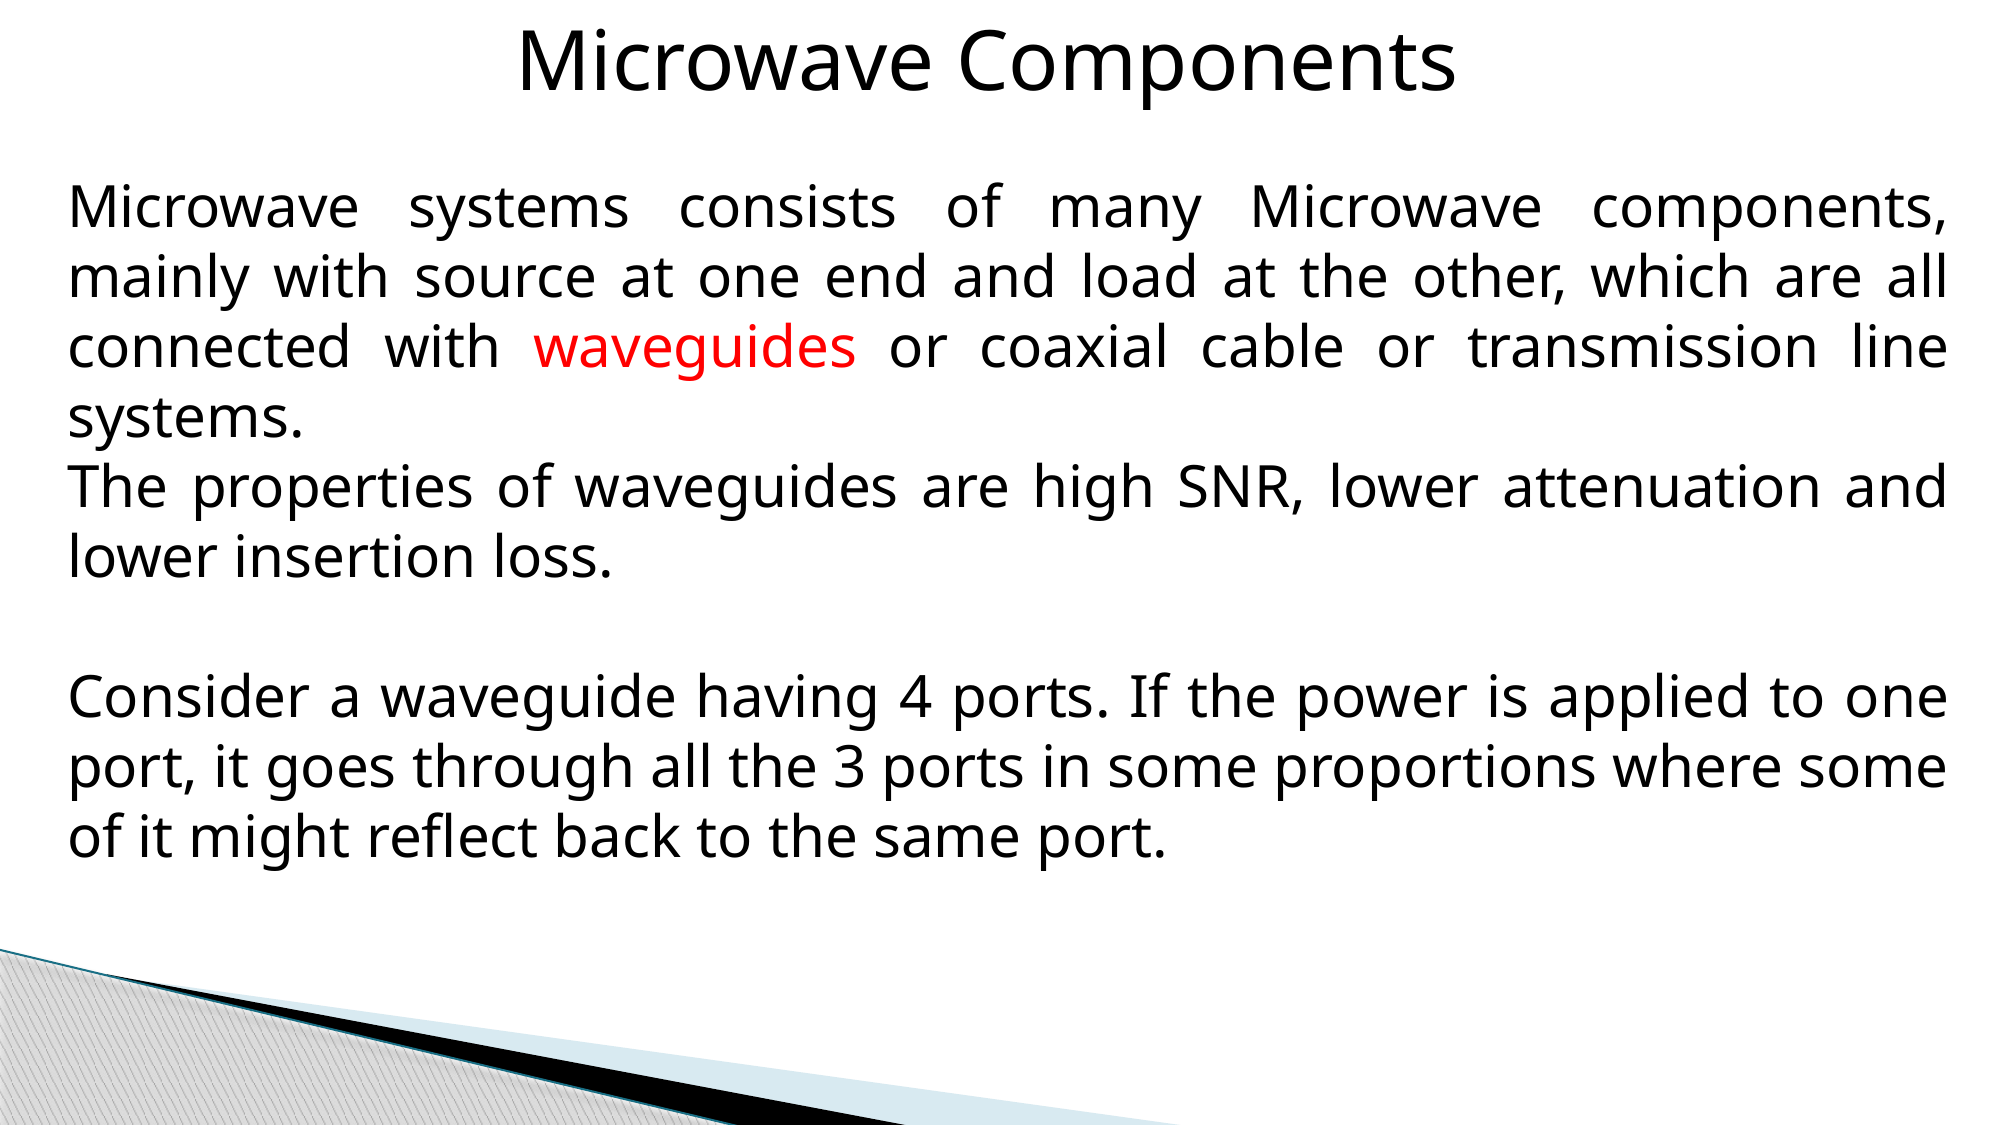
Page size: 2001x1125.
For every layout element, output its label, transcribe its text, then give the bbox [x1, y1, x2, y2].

text_box Microwave systems consists of many Microwave components, mainly with source at one end and load at the other, which are all connected with waveguides or coaxial cable or transmission line systems. The properties of waveguides are high SNR, lower attenuation and lower insertion loss. Consider a waveguide having 4 ports. If the power is applied to one port, it goes through all the 3 ports in some proportions where some of it might reflect back to the same port. [52, 161, 1965, 1017]
text_box Microwave Components [140, 0, 1834, 115]
